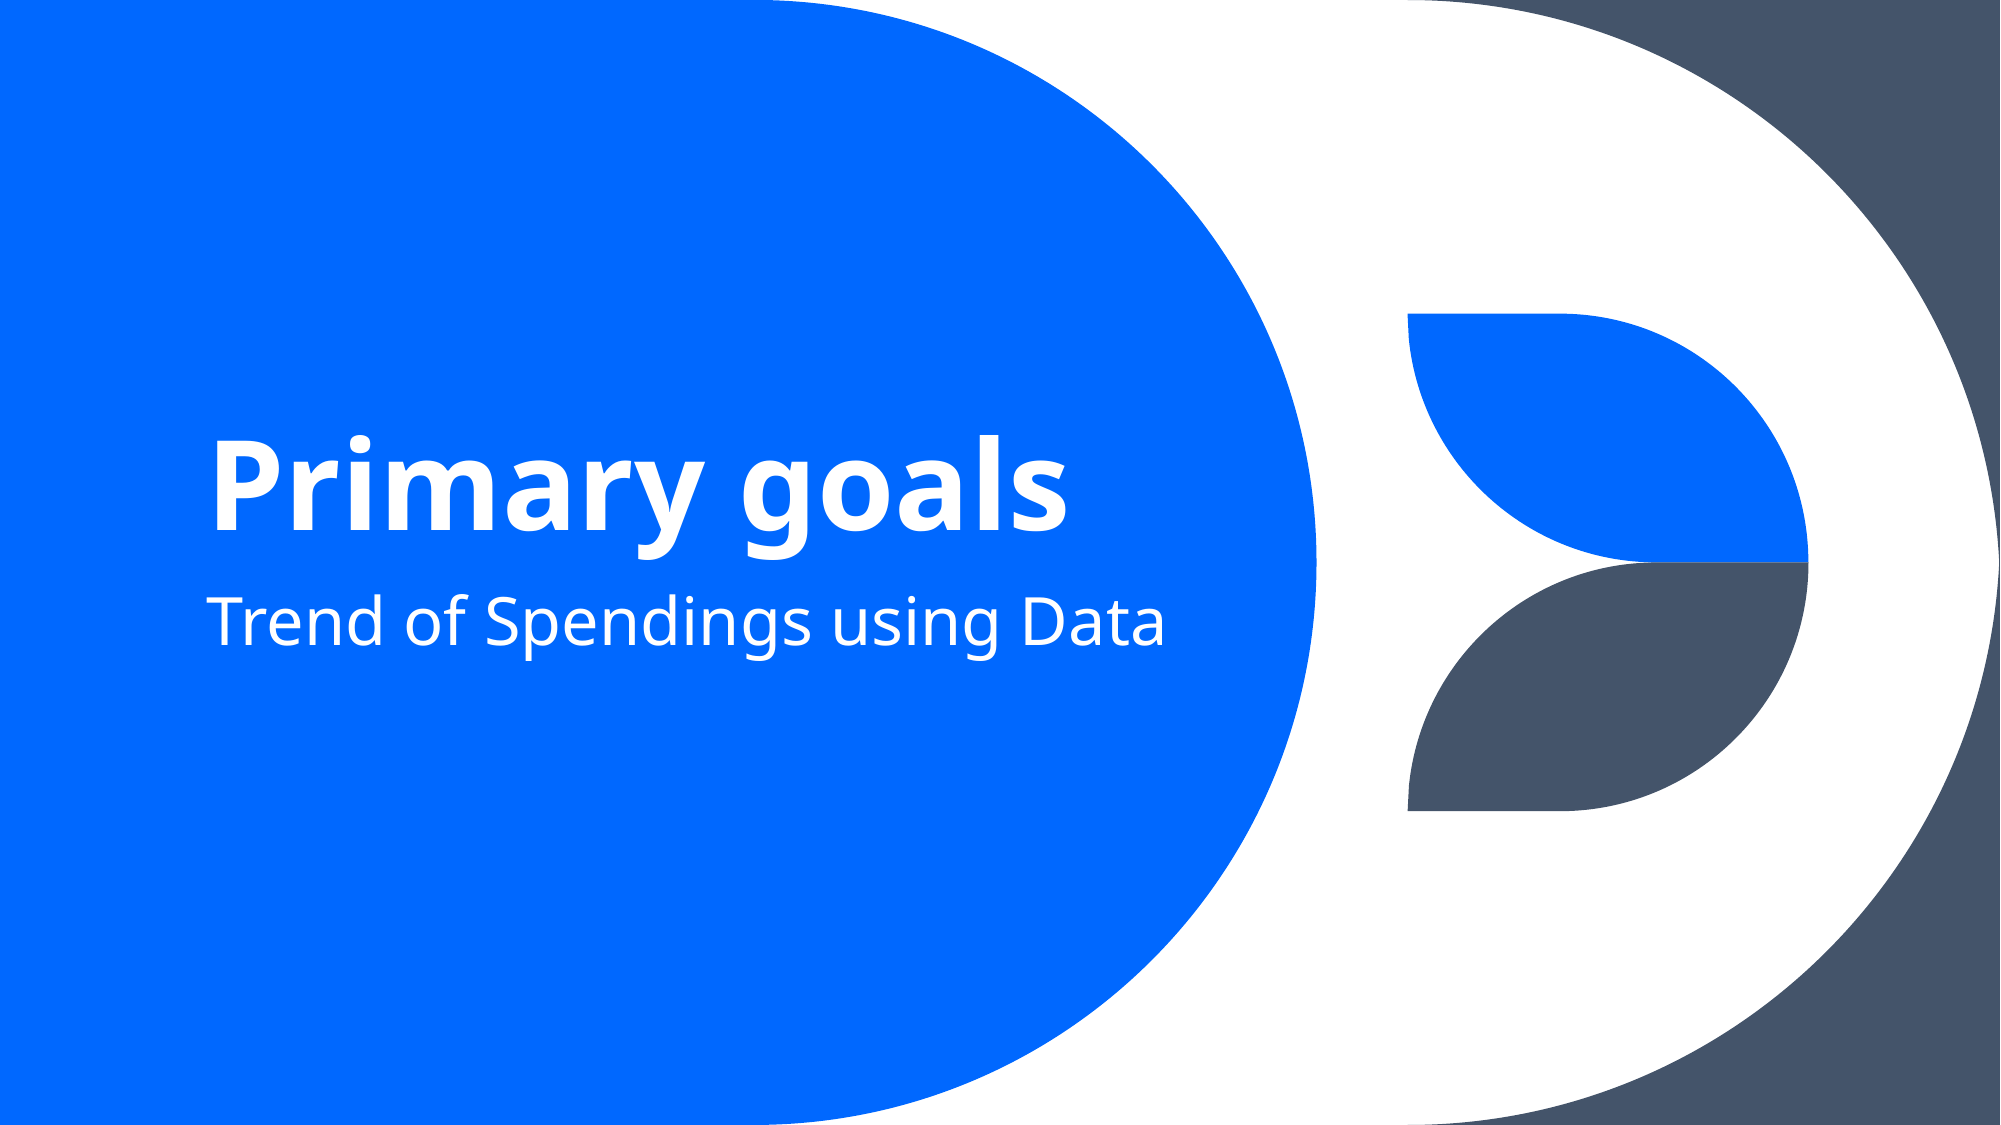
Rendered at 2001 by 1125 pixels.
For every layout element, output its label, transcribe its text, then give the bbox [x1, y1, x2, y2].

subtitle Trend of Spendings using Data [191, 580, 1217, 812]
title Primary goals [191, 173, 1217, 566]
